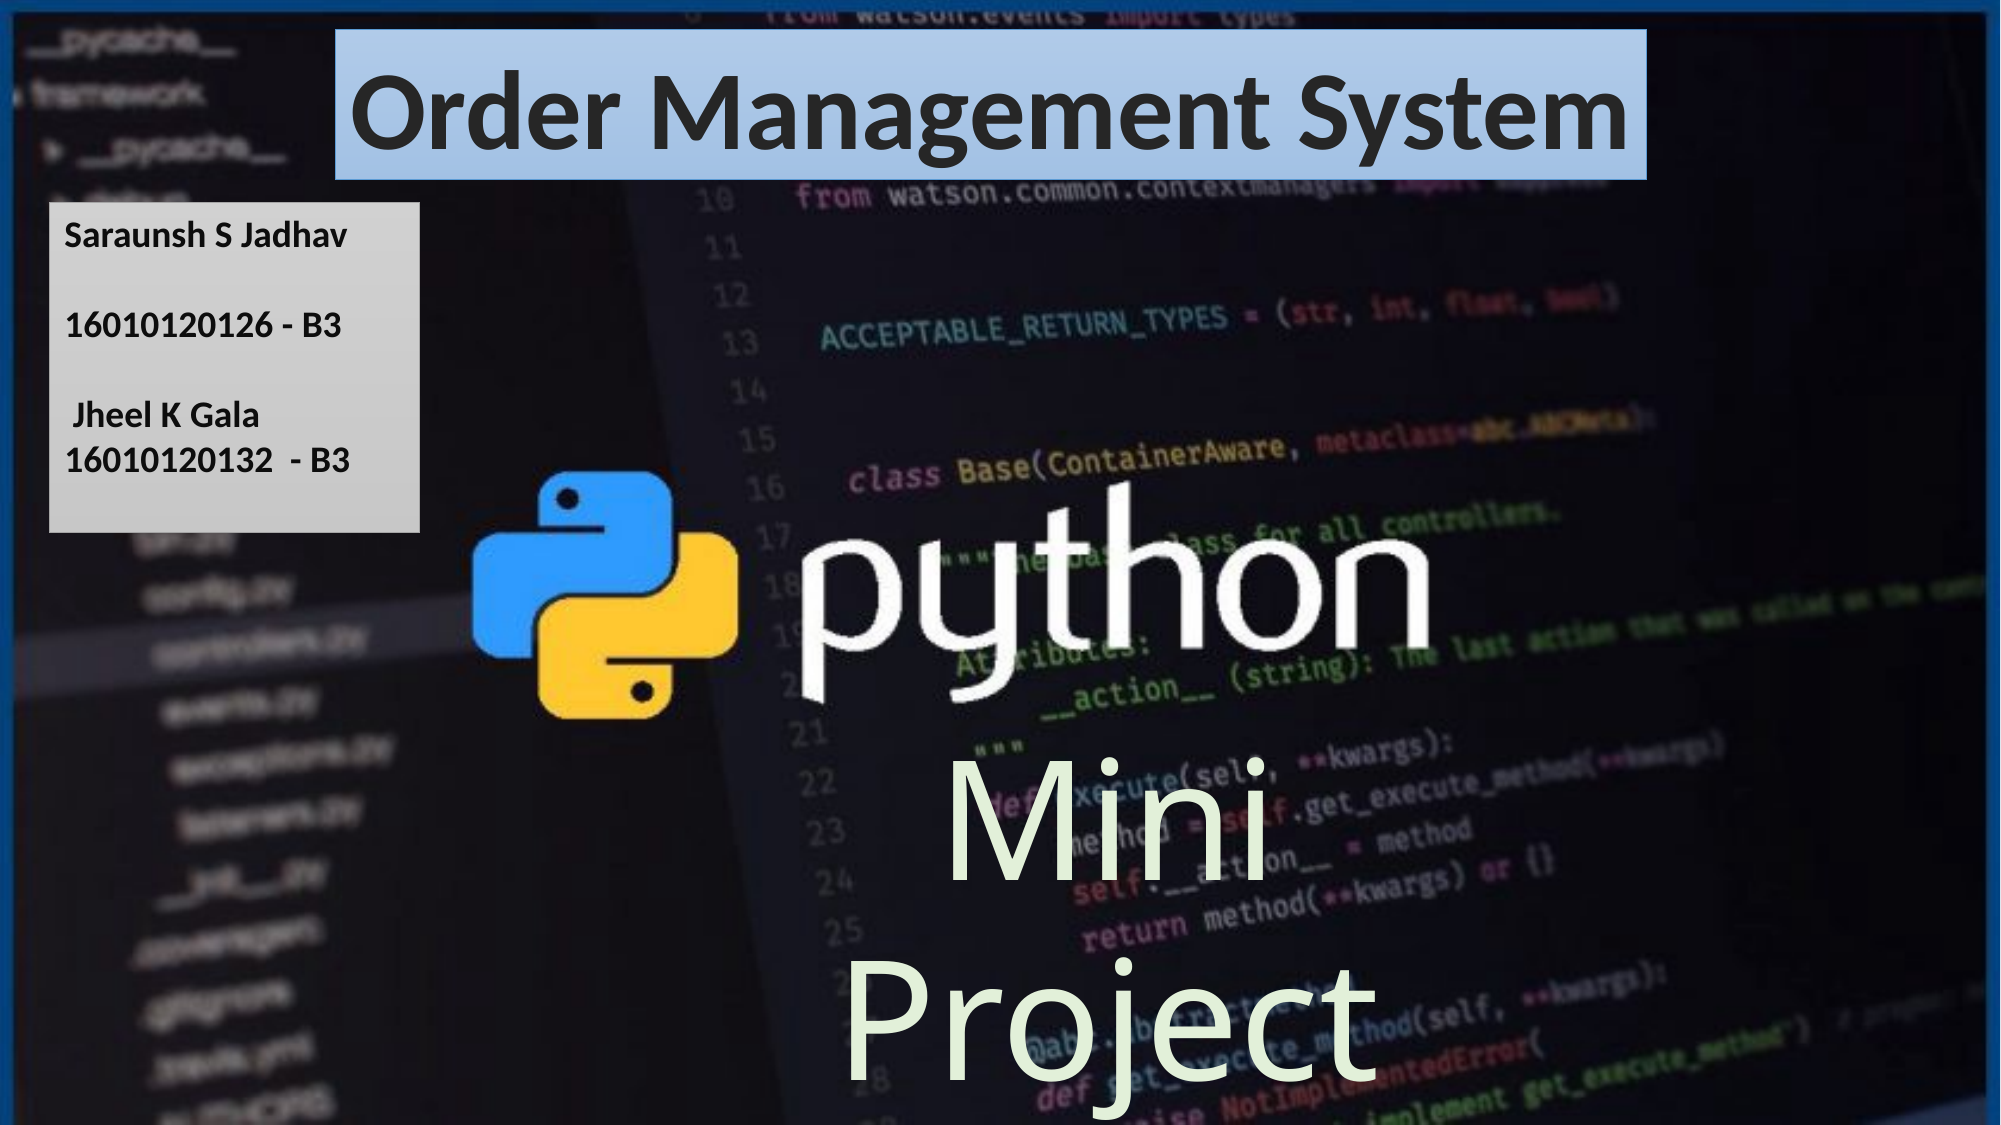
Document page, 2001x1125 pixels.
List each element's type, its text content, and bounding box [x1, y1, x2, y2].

text_box Order Management System [335, 29, 1647, 180]
text_box Saraunsh S Jadhav 16010120126 - B3 Jheel K Gala 16010120132 - B3 [49, 202, 420, 533]
picture [0, 0, 2001, 1125]
text_box Mini Project [639, 706, 1577, 1122]
